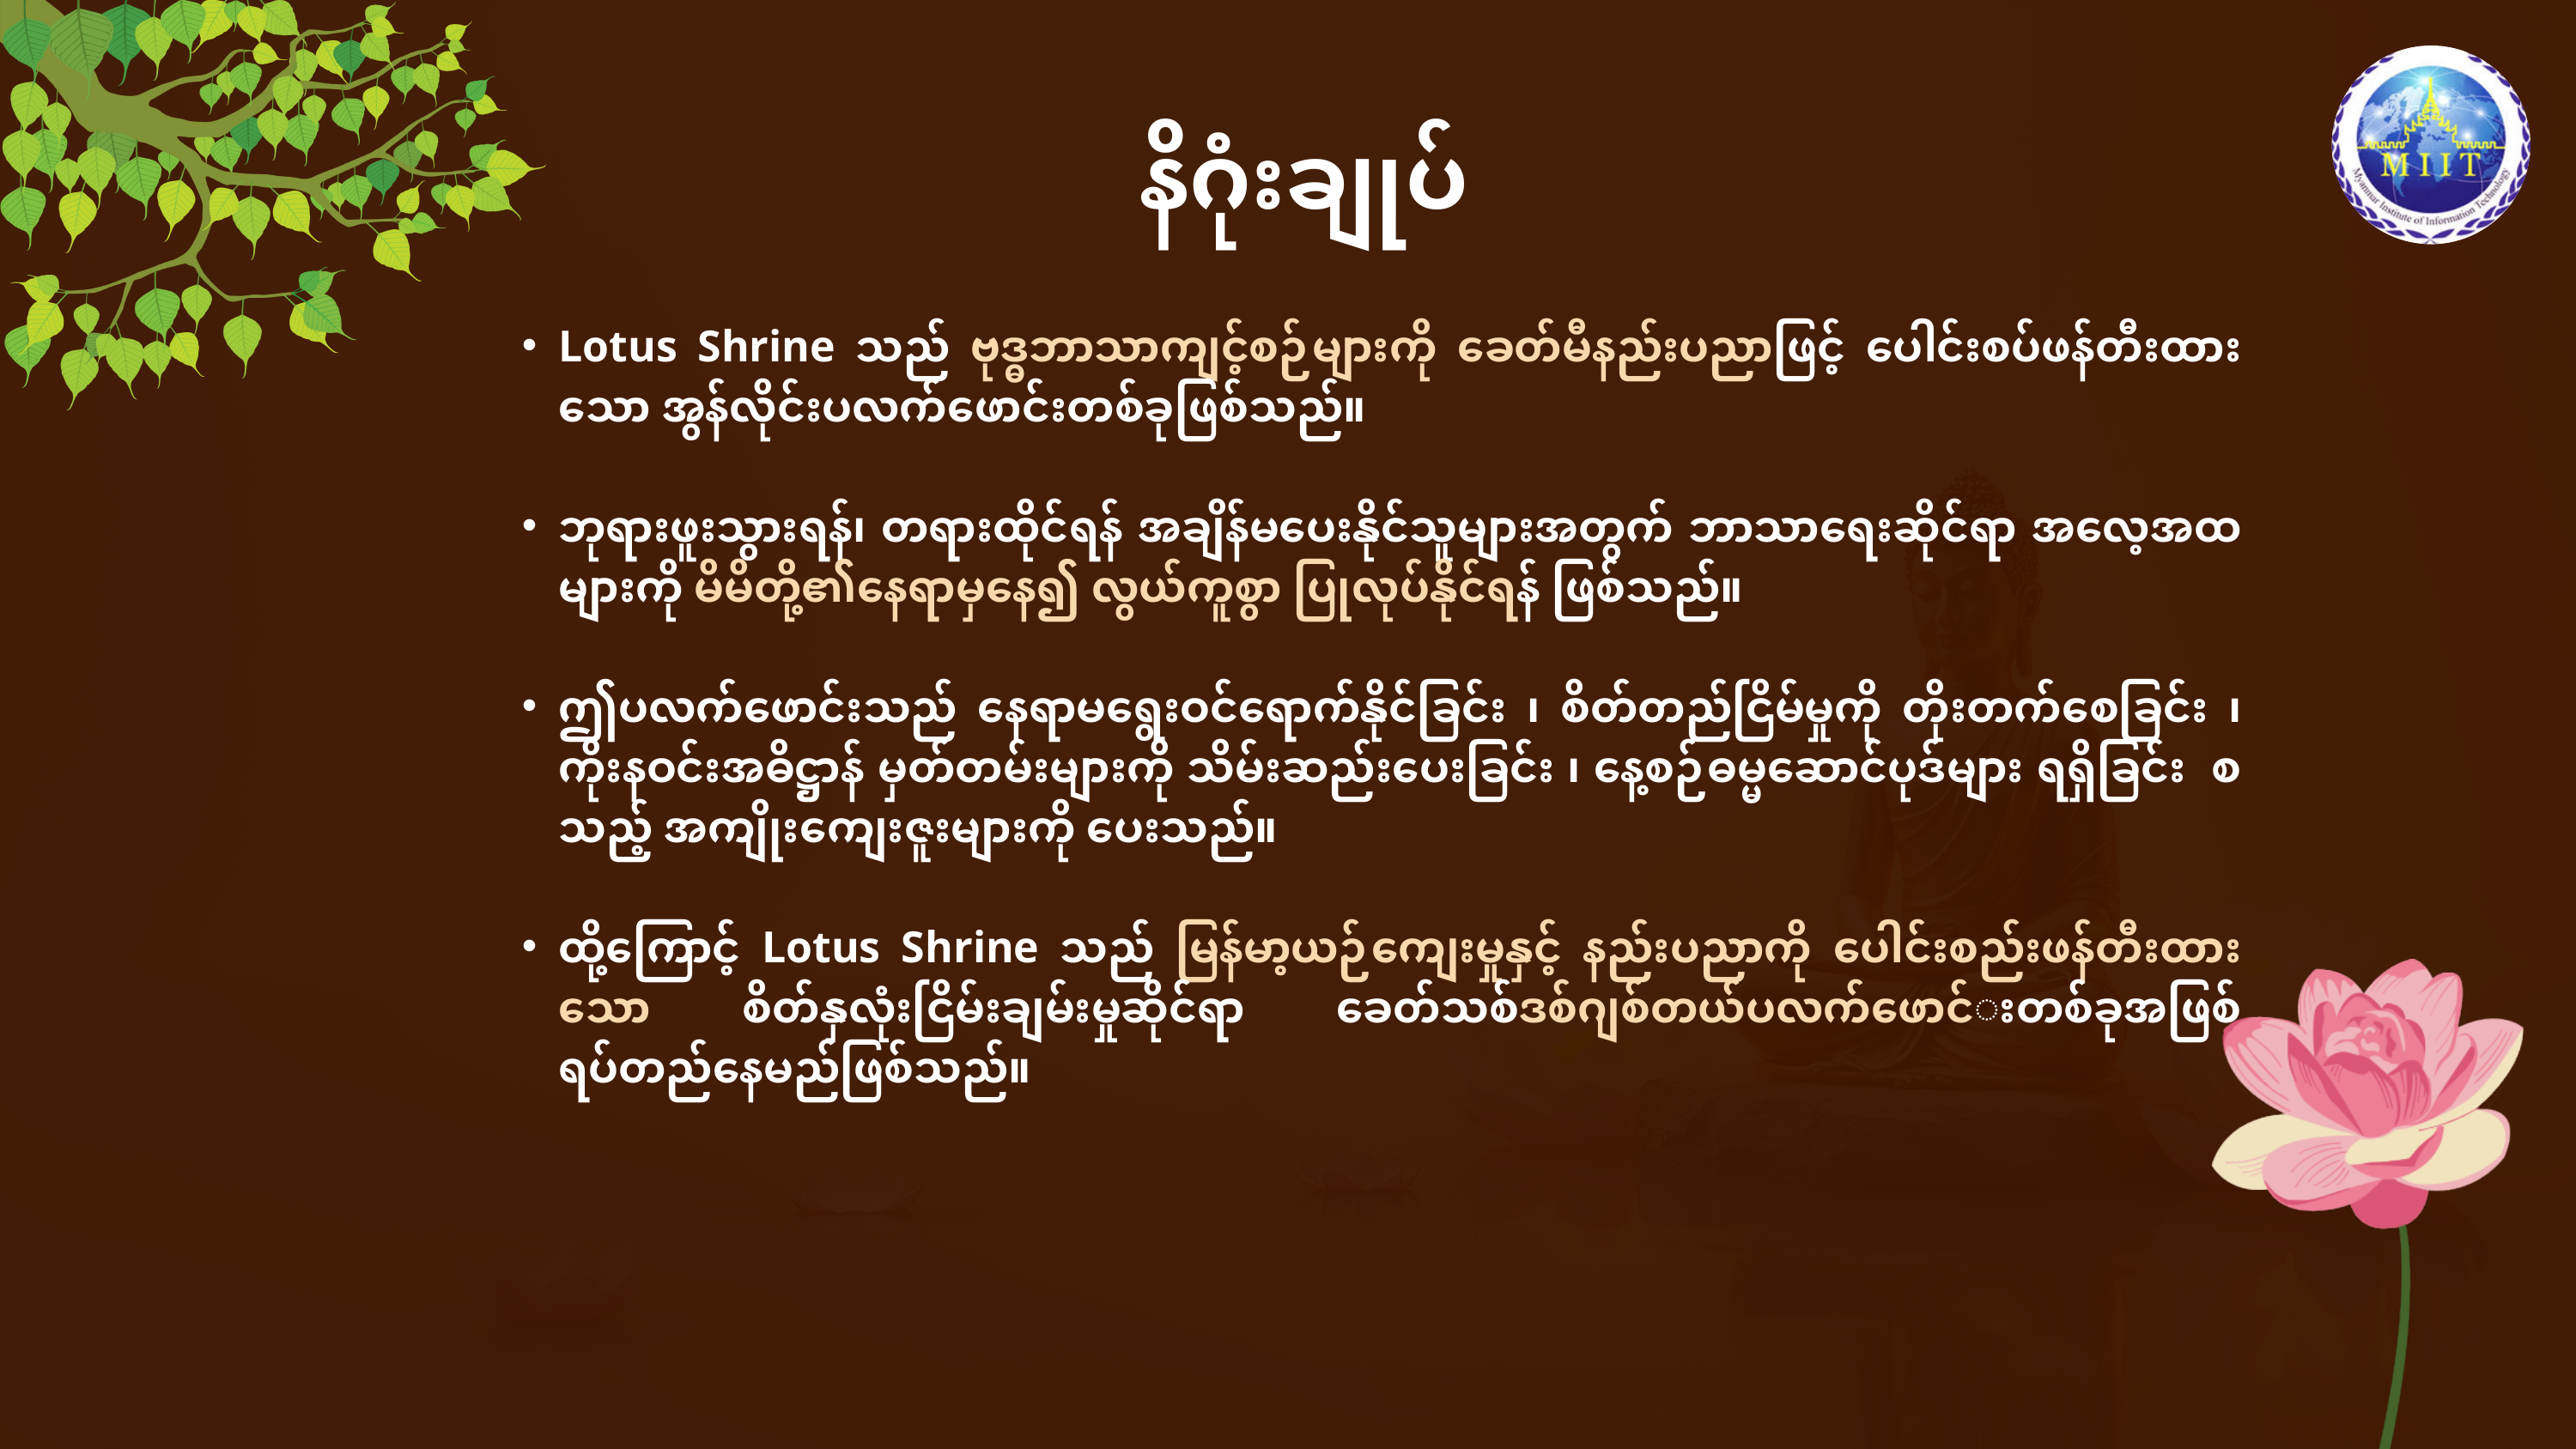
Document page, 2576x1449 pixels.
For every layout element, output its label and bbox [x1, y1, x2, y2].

text_box [2331, 45, 2531, 245]
text_box [0, 0, 2576, 1449]
